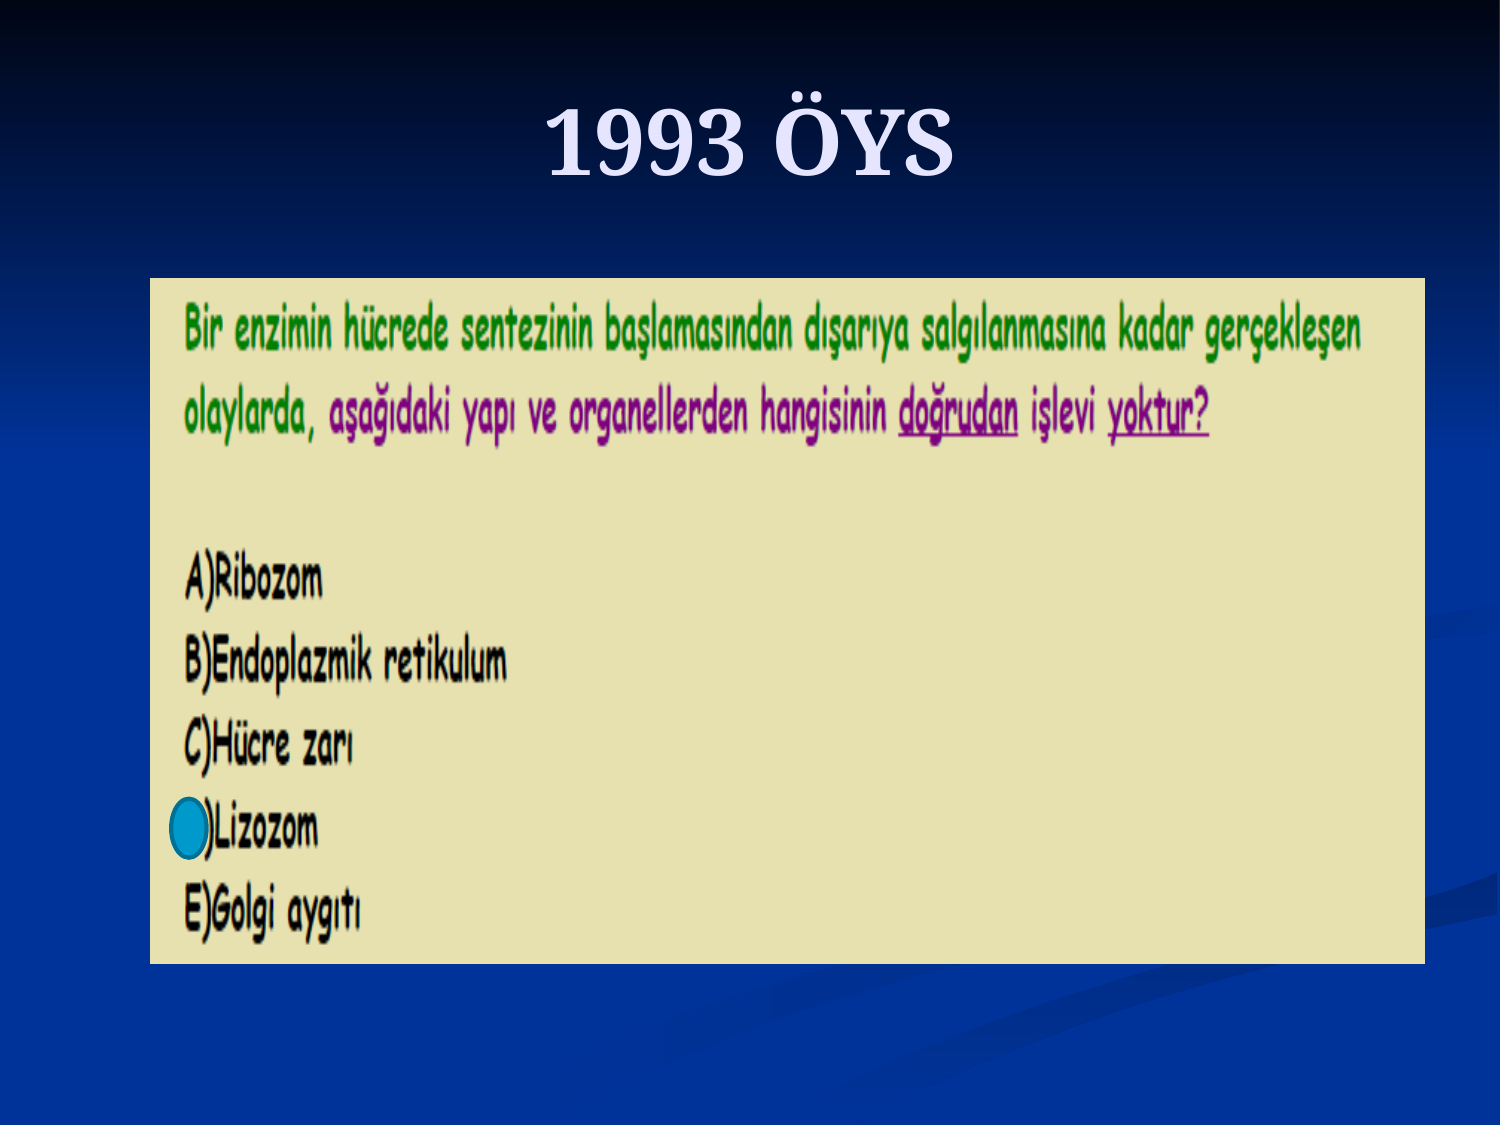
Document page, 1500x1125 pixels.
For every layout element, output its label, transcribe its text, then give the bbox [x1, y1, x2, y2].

title 1993 ÖYS [74, 44, 1426, 233]
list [149, 278, 1426, 965]
